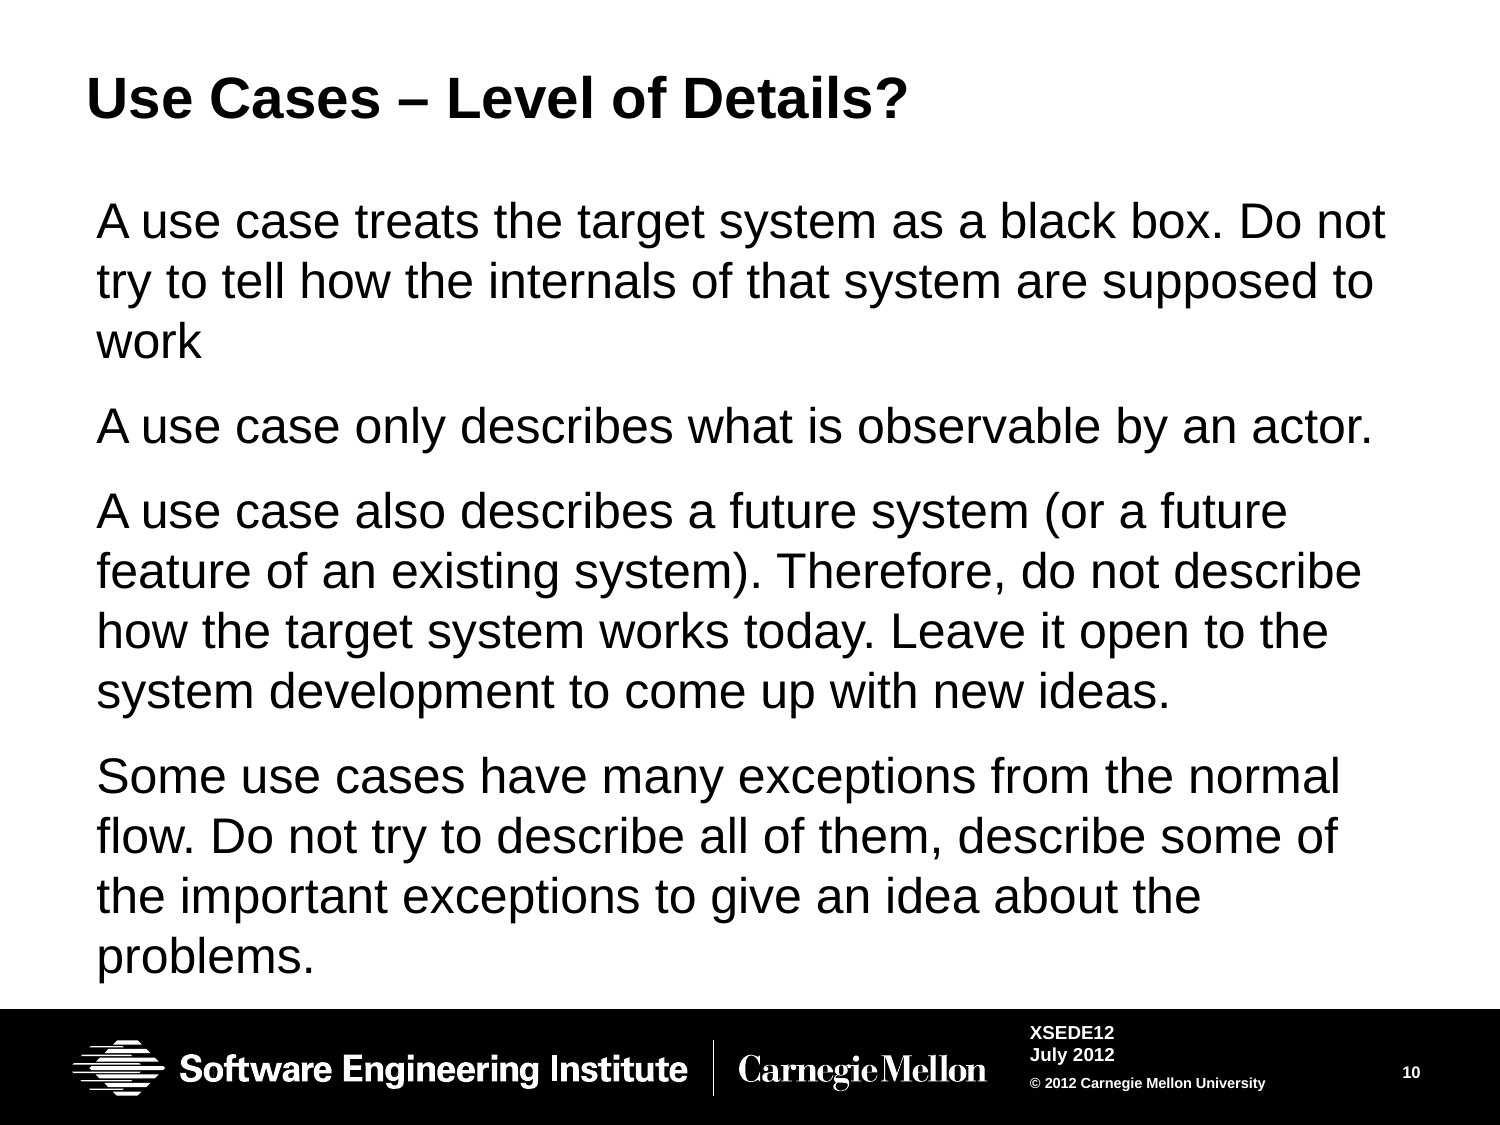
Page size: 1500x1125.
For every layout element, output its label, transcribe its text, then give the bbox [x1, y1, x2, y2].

text_box A use case treats the target system as a black box. Do not try to tell how the internals of that system are supposed to work A use case only describes what is observable by an actor. A use case also describes a future system (or a future feature of an existing system). Therefore, do not describe how the target system works today. Leave it open to the system development to come up with new ideas. Some use cases have many exceptions from the normal flow. Do not try to describe all of them, describe some of the important exceptions to give an idea about the problems. [81, 181, 1414, 991]
title Use Cases – Level of Details? [86, 68, 1482, 132]
